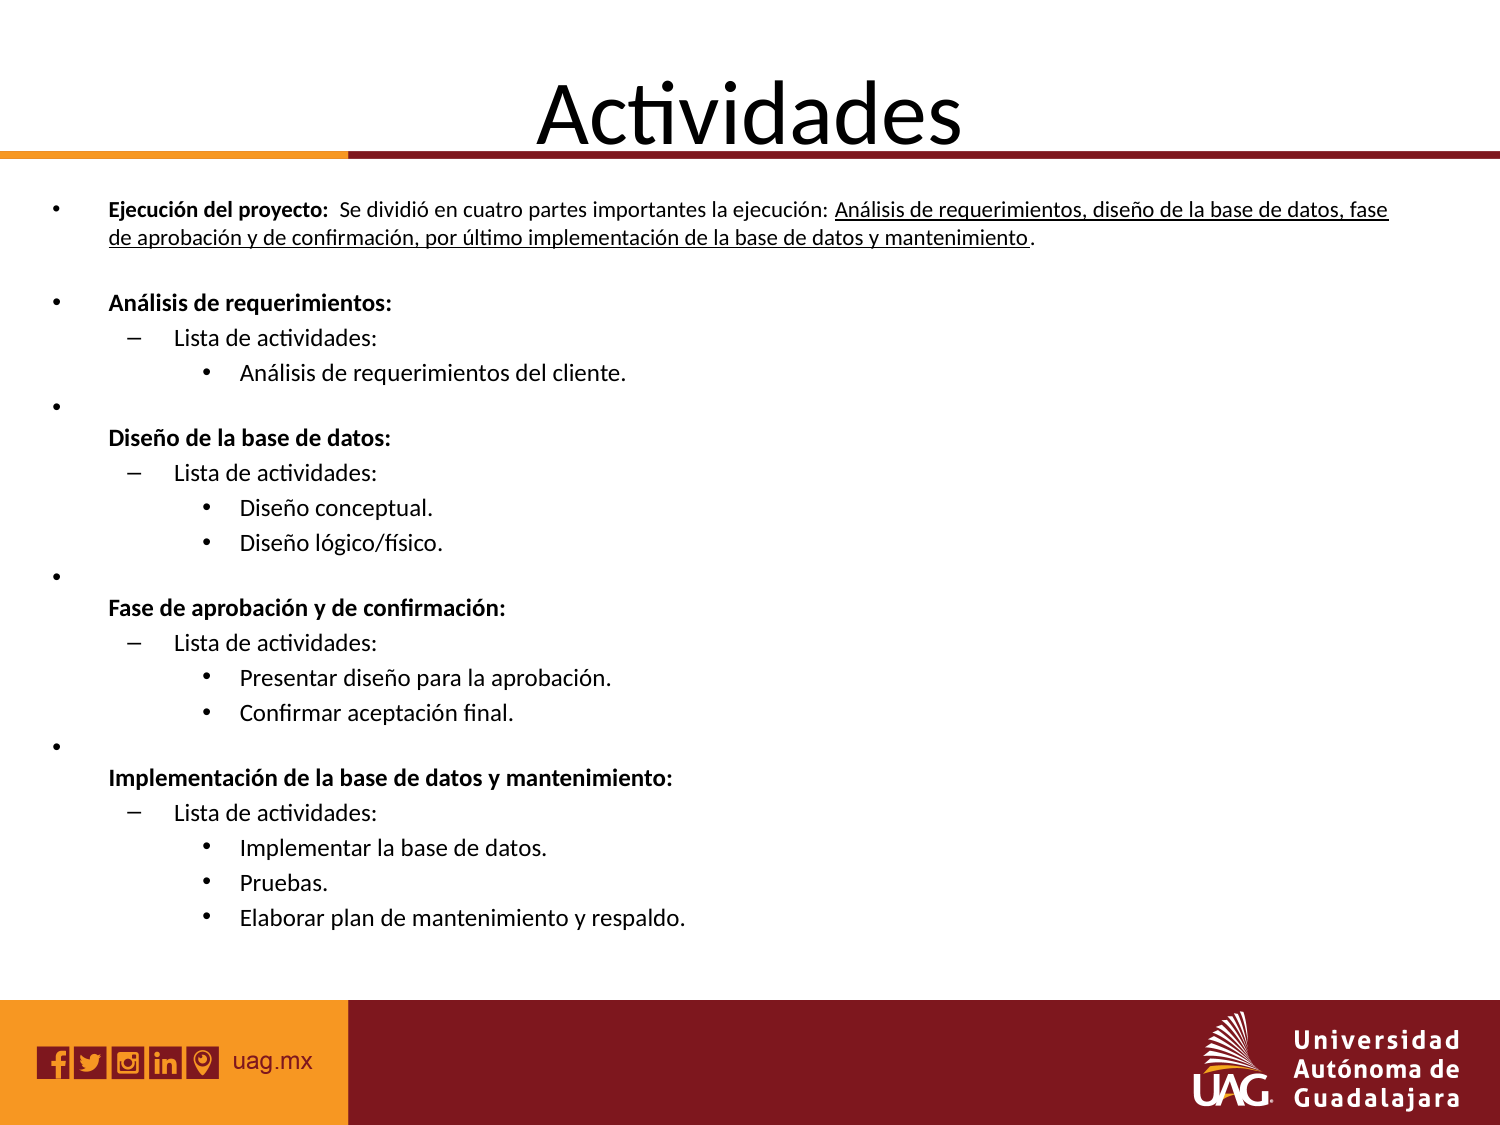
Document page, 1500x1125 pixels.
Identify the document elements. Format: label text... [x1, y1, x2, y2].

picture [0, 0, 1500, 1125]
title Actividades [75, 45, 1425, 187]
list Ejecución del proyecto: Se dividió en cuatro partes importantes la ejecución: Análisis de requerimientos, diseño de la base de datos, fase de aprobación y de confirmación, por último implementación de la base de datos y mantenimiento. Análisis de requerimientos: Lista de actividades: Análisis de requerimientos del cliente. Diseño de la base de datos: Lista de actividades: Diseño conceptual. Diseño lógico/físico. Fase de aprobación y de confirmación: Lista de actividades: Presentar diseño para la aprobación. Confirmar aceptación final. Implementación de la base de datos y mantenimiento: Lista de actividades: Implementar la base de datos. Pruebas. Elaborar plan de mantenimiento y respaldo. [37, 187, 1425, 1005]
